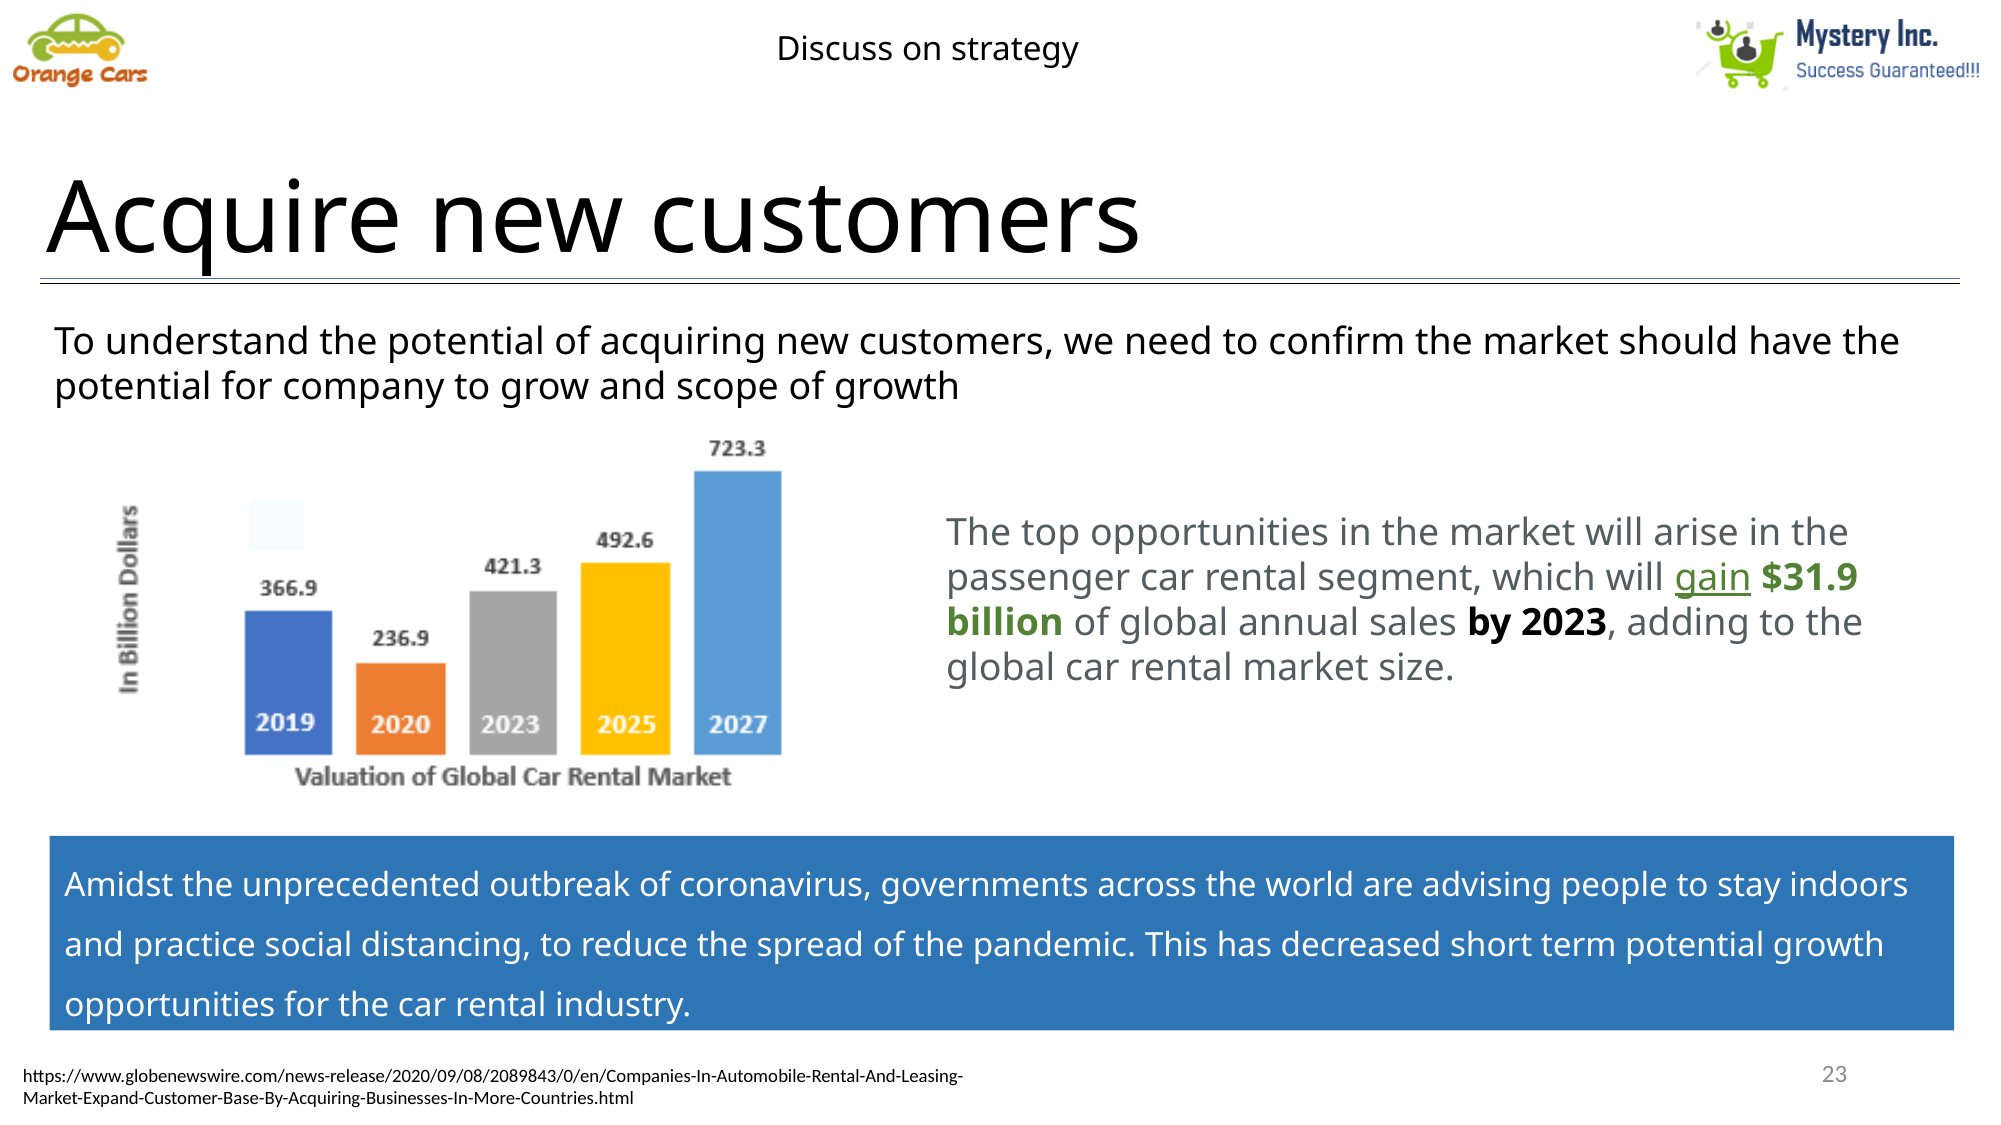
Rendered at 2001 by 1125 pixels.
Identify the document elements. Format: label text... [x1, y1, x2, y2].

text_box Amidst the unprecedented outbreak of coronavirus, governments across the world are advising people to stay indoors and practice social distancing, to reduce the spread of the pandemic. This has decreased short term potential growth opportunities for the car rental industry. [49, 835, 1955, 1031]
slide_number 23 [1412, 1042, 1863, 1103]
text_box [106, 439, 1932, 810]
text_box Discuss on strategy [761, 0, 1095, 74]
title Acquire new customers [31, 111, 1757, 330]
text_box To understand the potential of acquiring new customers, we need to confirm the market should have the potential for company to grow and scope of growth [39, 309, 1961, 415]
picture [13, 10, 152, 90]
text_box https://www.globenewswire.com/news-release/2020/09/08/2089843/0/en/Companies-In-Automobile-Rental-And-Leasing-Market-Expand-Customer-Base-By-Acquiring-Businesses-In-More-Countries.html [8, 1056, 1009, 1116]
picture [1692, 0, 2000, 112]
